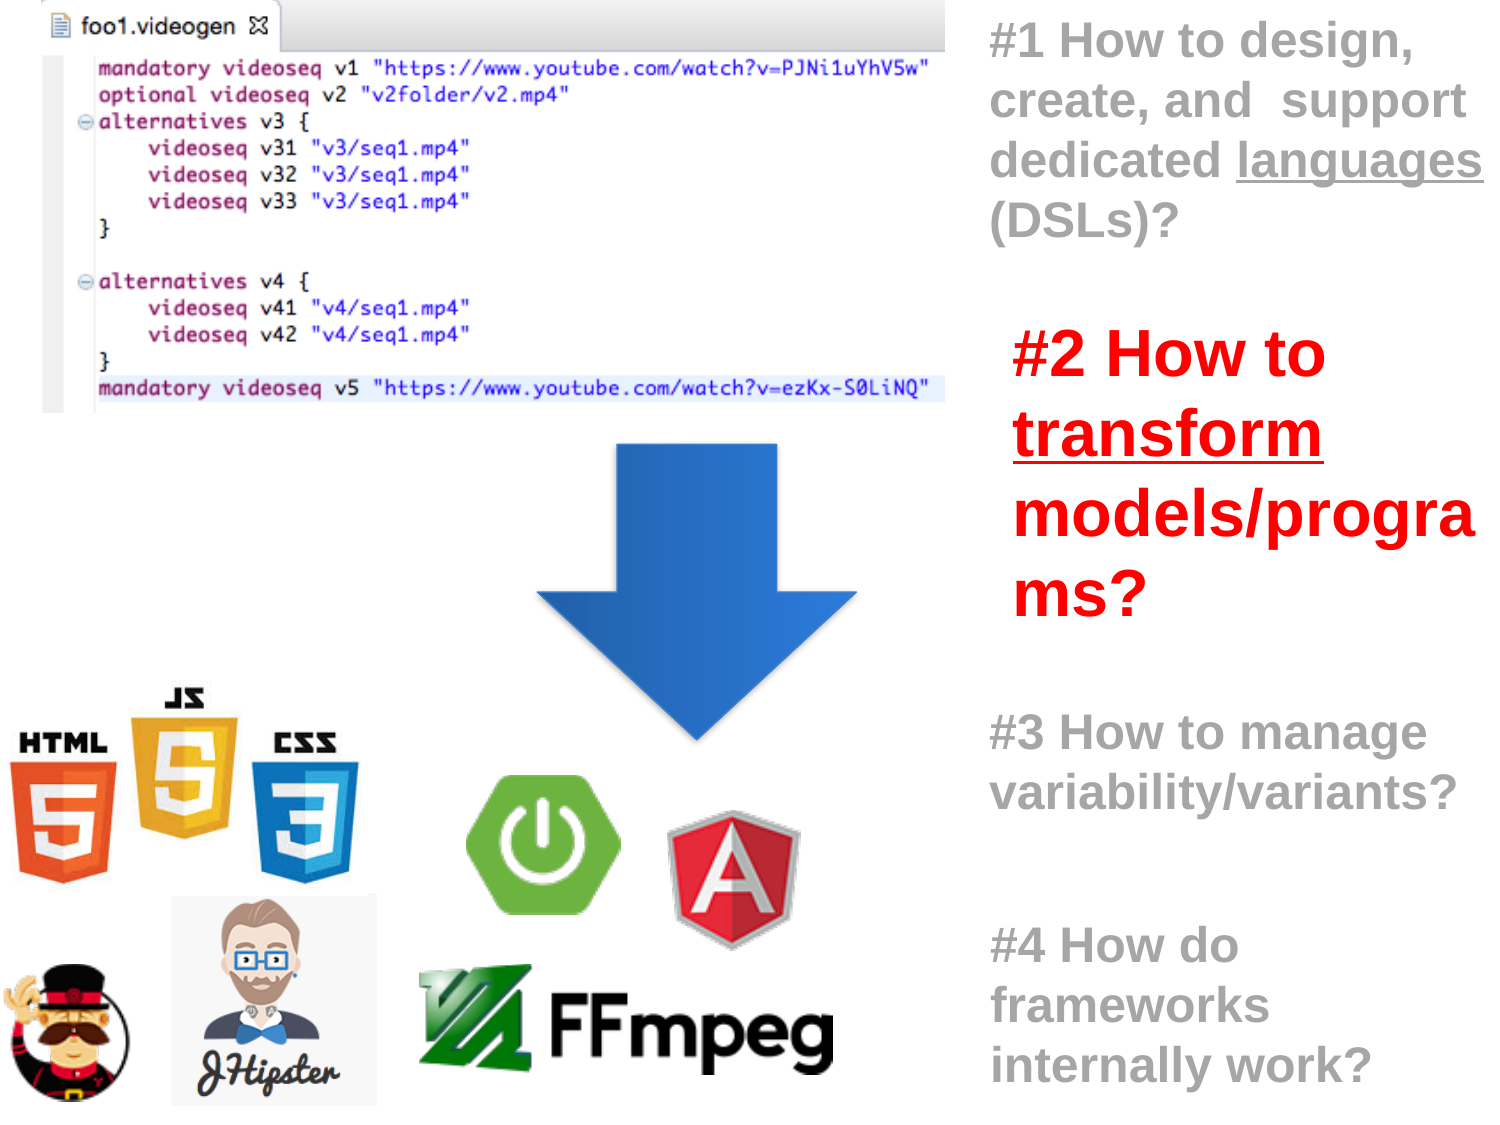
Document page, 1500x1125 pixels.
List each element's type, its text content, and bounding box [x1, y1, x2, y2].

text_box #4 How do frameworks internally work? [975, 905, 1500, 1100]
picture [418, 963, 833, 1076]
picture [666, 810, 801, 951]
picture [466, 774, 621, 915]
text_box #1 How to design, create, and support dedicated languages (DSLs)? [974, 0, 1500, 255]
picture [40, 0, 945, 413]
picture [2, 963, 145, 1102]
text_box #2 How to transform models/programs? [997, 302, 1500, 638]
text_box #3 How to manage variability/variants? [974, 692, 1500, 828]
text_box [536, 443, 858, 741]
picture [1, 680, 377, 1107]
